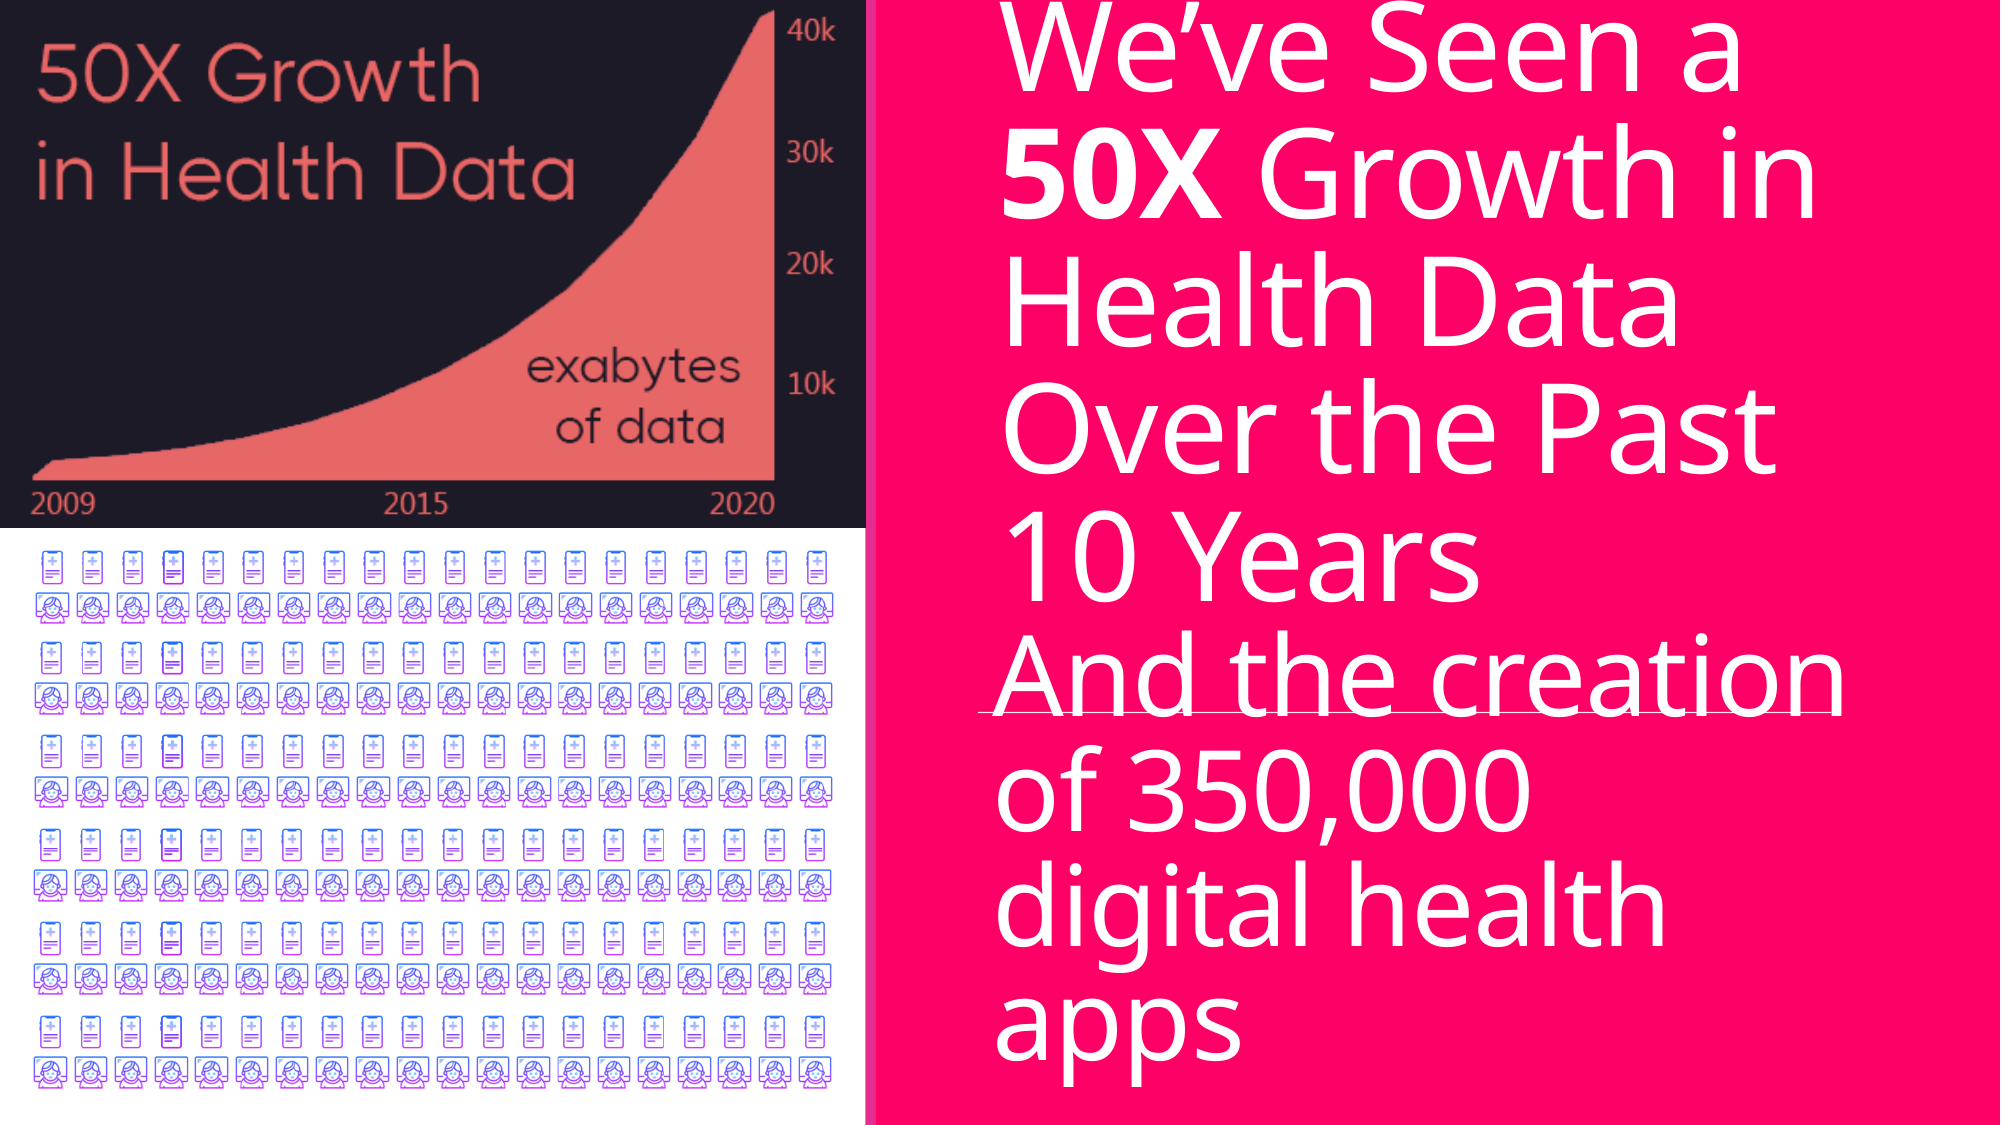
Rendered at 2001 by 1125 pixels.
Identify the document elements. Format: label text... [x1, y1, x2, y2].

picture [0, 0, 866, 529]
text_box [875, 0, 2000, 1125]
text_box And the creation of 350,000 digital health apps [977, 748, 1887, 1092]
picture [29, 547, 837, 1092]
text_box [864, 532, 875, 710]
text_box [0, 538, 864, 1125]
text_box We’ve Seen a 50X Growth in Health Data Over the Past 10 Years [983, 143, 1894, 635]
text_box [864, 723, 875, 1125]
